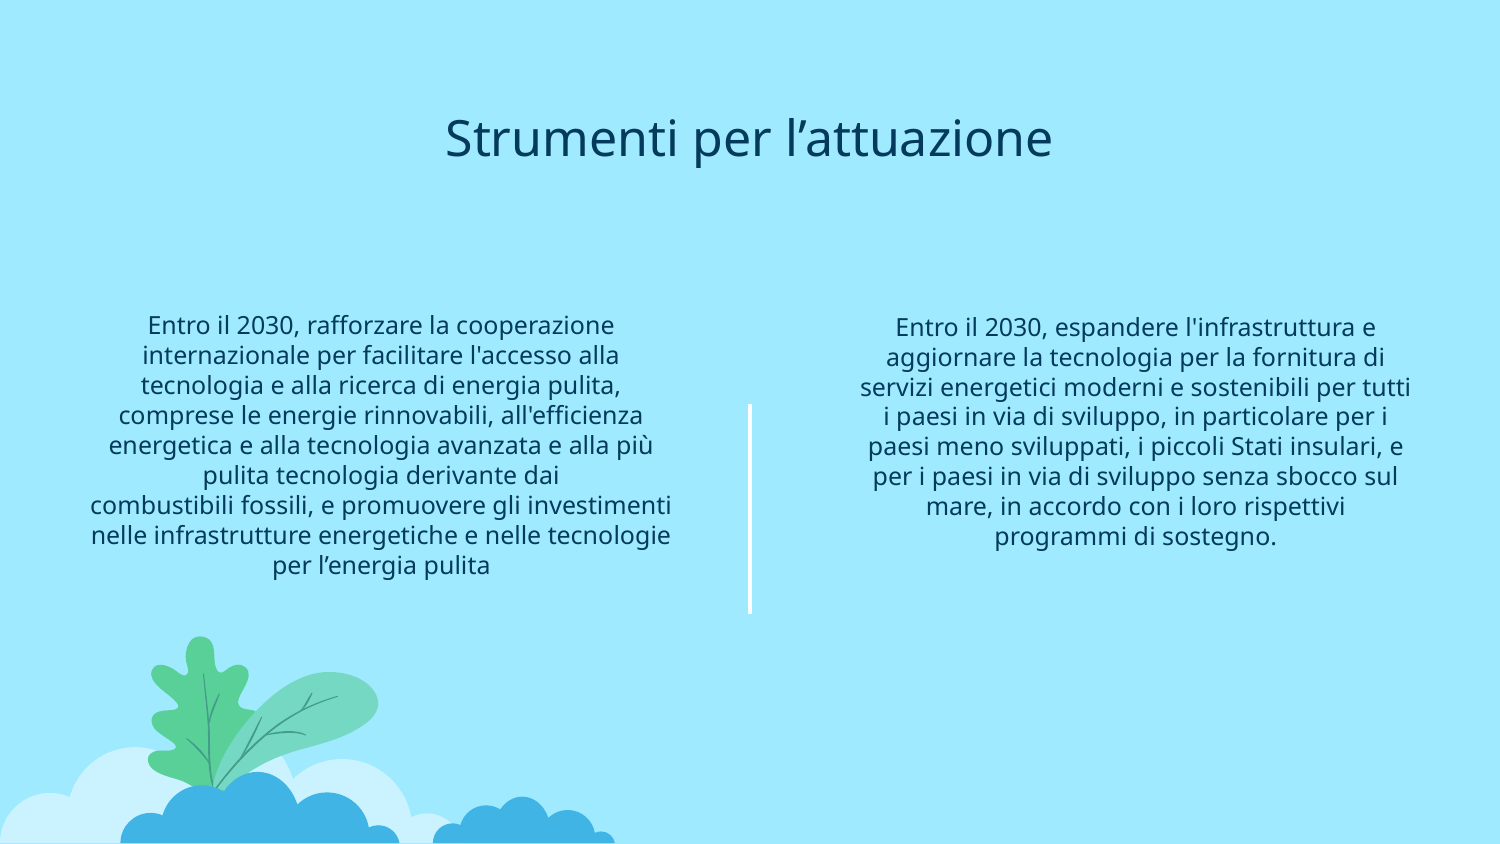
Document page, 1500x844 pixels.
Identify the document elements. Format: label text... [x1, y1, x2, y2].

subtitle Entro il 2030, rafforzare la cooperazione internazionale per facilitare l'accesso alla tecnologia e alla ricerca di energia pulita, comprese le energie rinnovabili, all'efficienza energetica e alla tecnologia avanzata e alla più pulita tecnologia derivante dai combustibili fossili, e promuovere gli investimenti nelle infrastrutture energetiche e nelle tecnologie per l’energia pulita [70, 294, 693, 467]
subtitle Entro il 2030, espandere l'infrastruttura e aggiornare la tecnologia per la fornitura di servizi energetici moderni e sostenibili per tutti i paesi in via di sviluppo, in particolare per i paesi meno sviluppati, i piccoli Stati insulari, e per i paesi in via di sviluppo senza sbocco sul mare, in accordo con i loro rispettivi programmi di sostegno. [842, 296, 1430, 468]
title Strumenti per l’attuazione [118, 90, 1382, 185]
